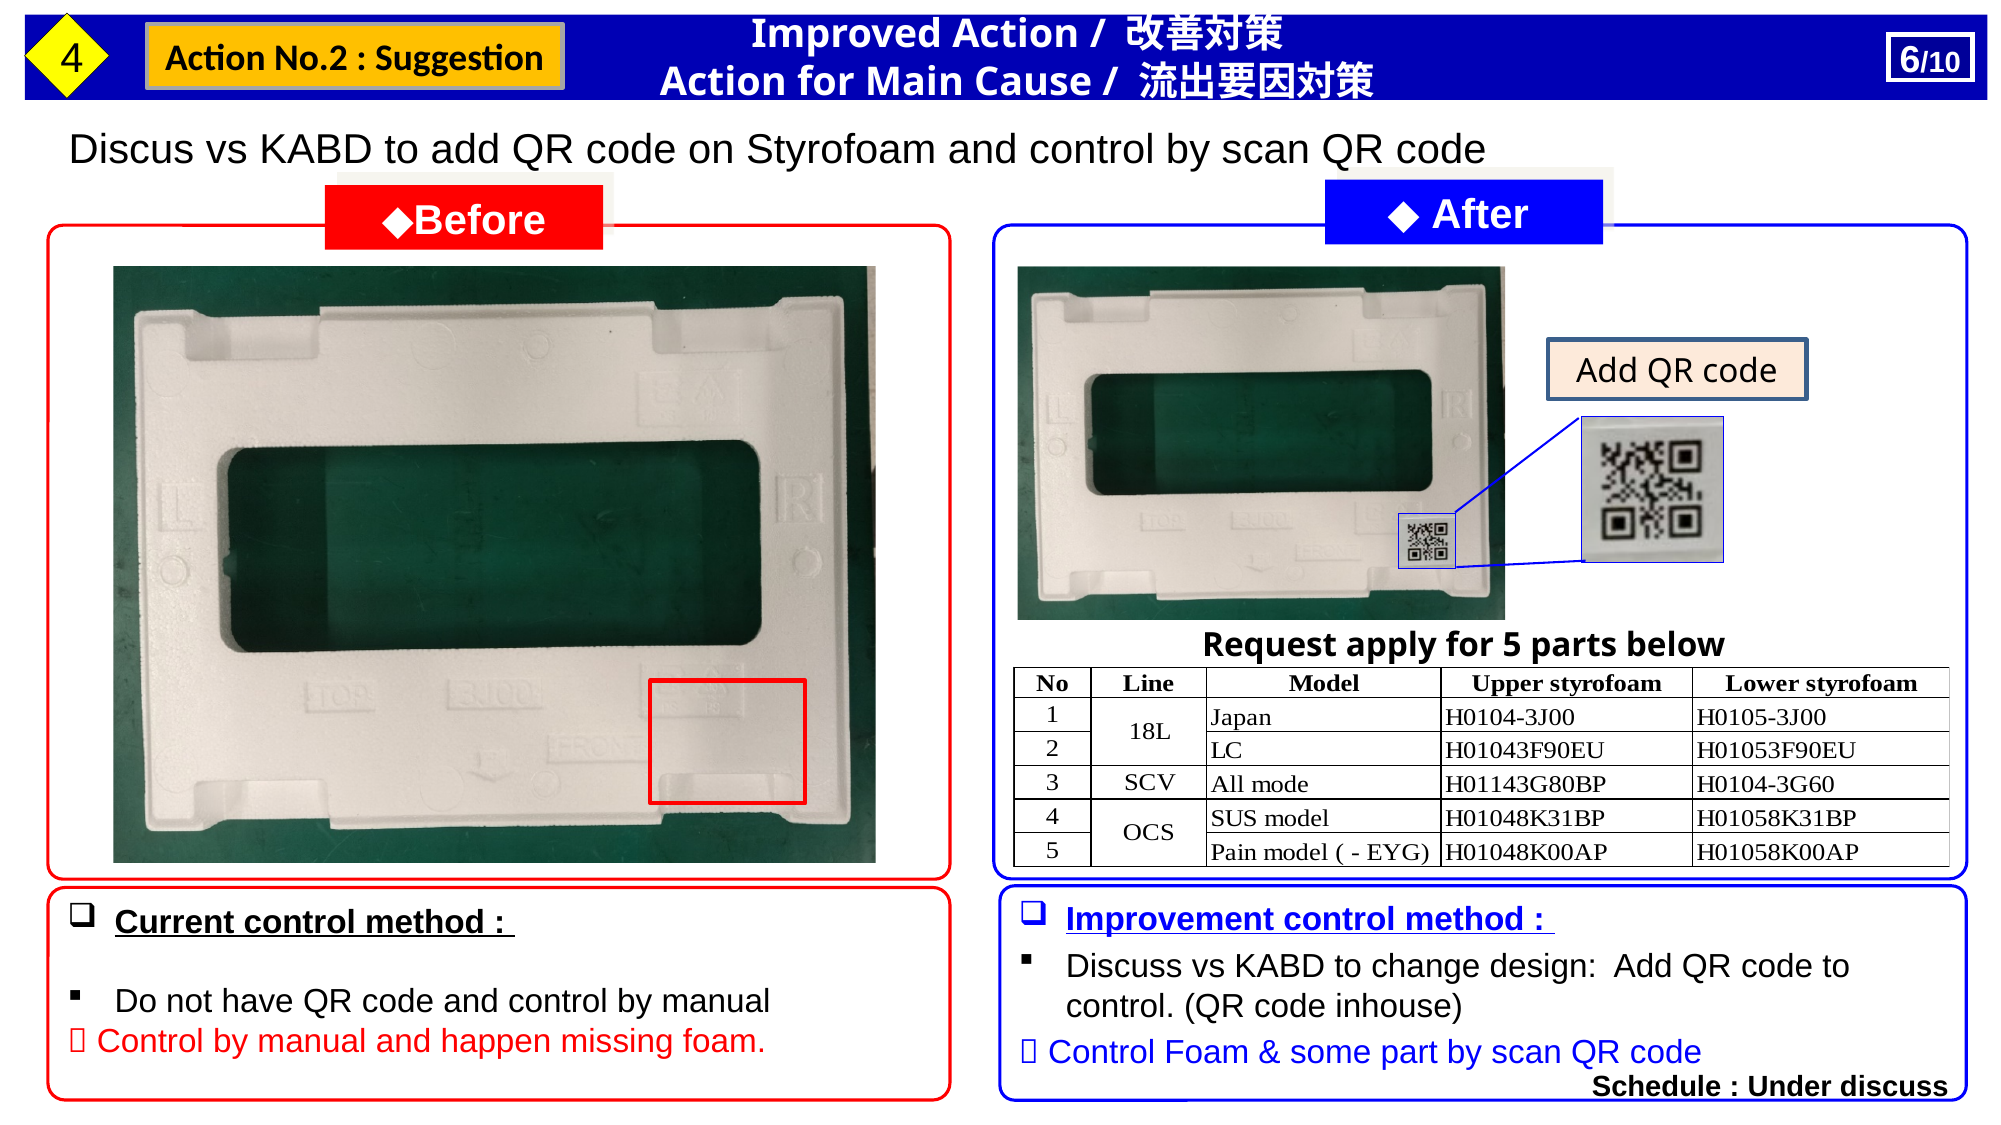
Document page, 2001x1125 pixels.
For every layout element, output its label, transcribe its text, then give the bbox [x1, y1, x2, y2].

picture [113, 182, 876, 946]
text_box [1454, 417, 1579, 513]
text_box [799, 225, 950, 880]
picture [1580, 415, 1724, 563]
text_box Request apply for 5 parts below [1146, 610, 1781, 665]
text_box Action No.2 : Suggestion [145, 22, 565, 90]
text_box Improved Action / 改善対策 Action for Main Cause / 流出要因対策 [537, 3, 1498, 105]
text_box Current control method : Do not have QR code and control by manual  Control by manual and happen missing foam. [47, 887, 950, 1101]
text_box ◆ After [1325, 188, 1604, 245]
text_box [799, 678, 807, 805]
text_box [24, 60, 64, 100]
text_box Discus vs KABD to add QR code on Styrofoam and control by scan QR code [40, 105, 1689, 188]
text_box [47, 225, 190, 880]
text_box Improvement control method : Discuss vs KABD to change design: Add QR code to control. (QR code inhouse)  Control Foam & some part by scan QR code [999, 885, 1967, 1101]
text_box [993, 224, 1967, 879]
text_box [1498, 14, 1988, 100]
text_box 4 [22, 10, 112, 101]
text_box [24, 14, 61, 52]
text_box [1456, 560, 1586, 568]
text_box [1017, 266, 1506, 620]
text_box Add QR code [1546, 337, 1809, 401]
text_box Schedule : Under discuss [1575, 1062, 1975, 1107]
text_box [70, 14, 537, 100]
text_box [1013, 666, 1951, 868]
text_box 6/10 [1888, 34, 1973, 81]
